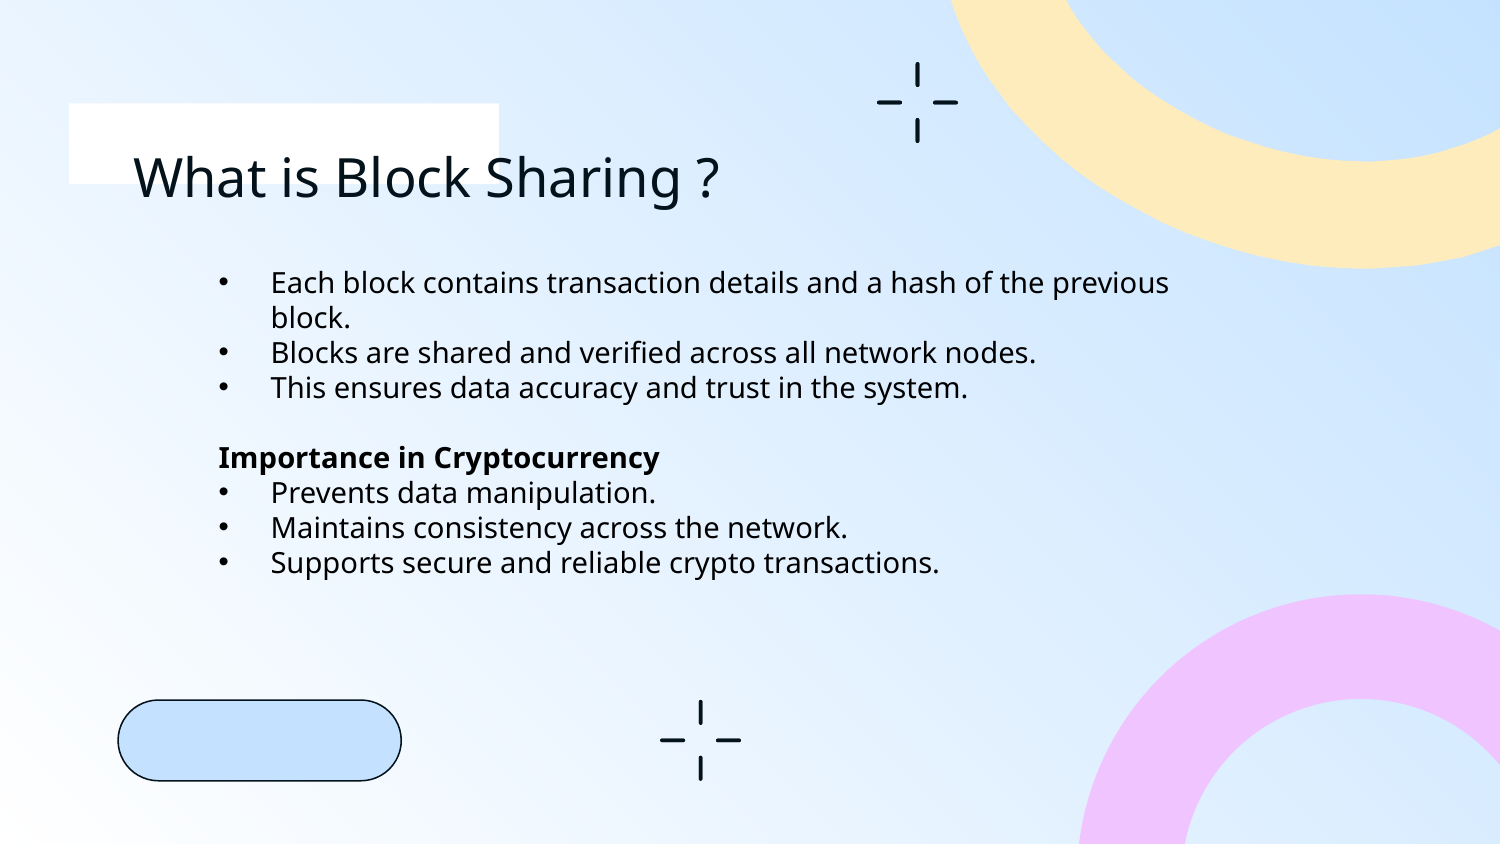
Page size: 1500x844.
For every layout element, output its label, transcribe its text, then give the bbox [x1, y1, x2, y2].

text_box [876, 61, 959, 144]
list Each block contains transaction details and a hash of the previous block. Blocks are shared and verified across all network nodes. This ensures data accuracy and trust in the system. Importance in Cryptocurrency Prevents data manipulation. Maintains consistency across the network. Supports secure and reliable crypto transactions. [180, 250, 1222, 593]
title What is Block Sharing ? [118, 127, 896, 214]
text_box [69, 103, 499, 185]
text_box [660, 699, 742, 781]
